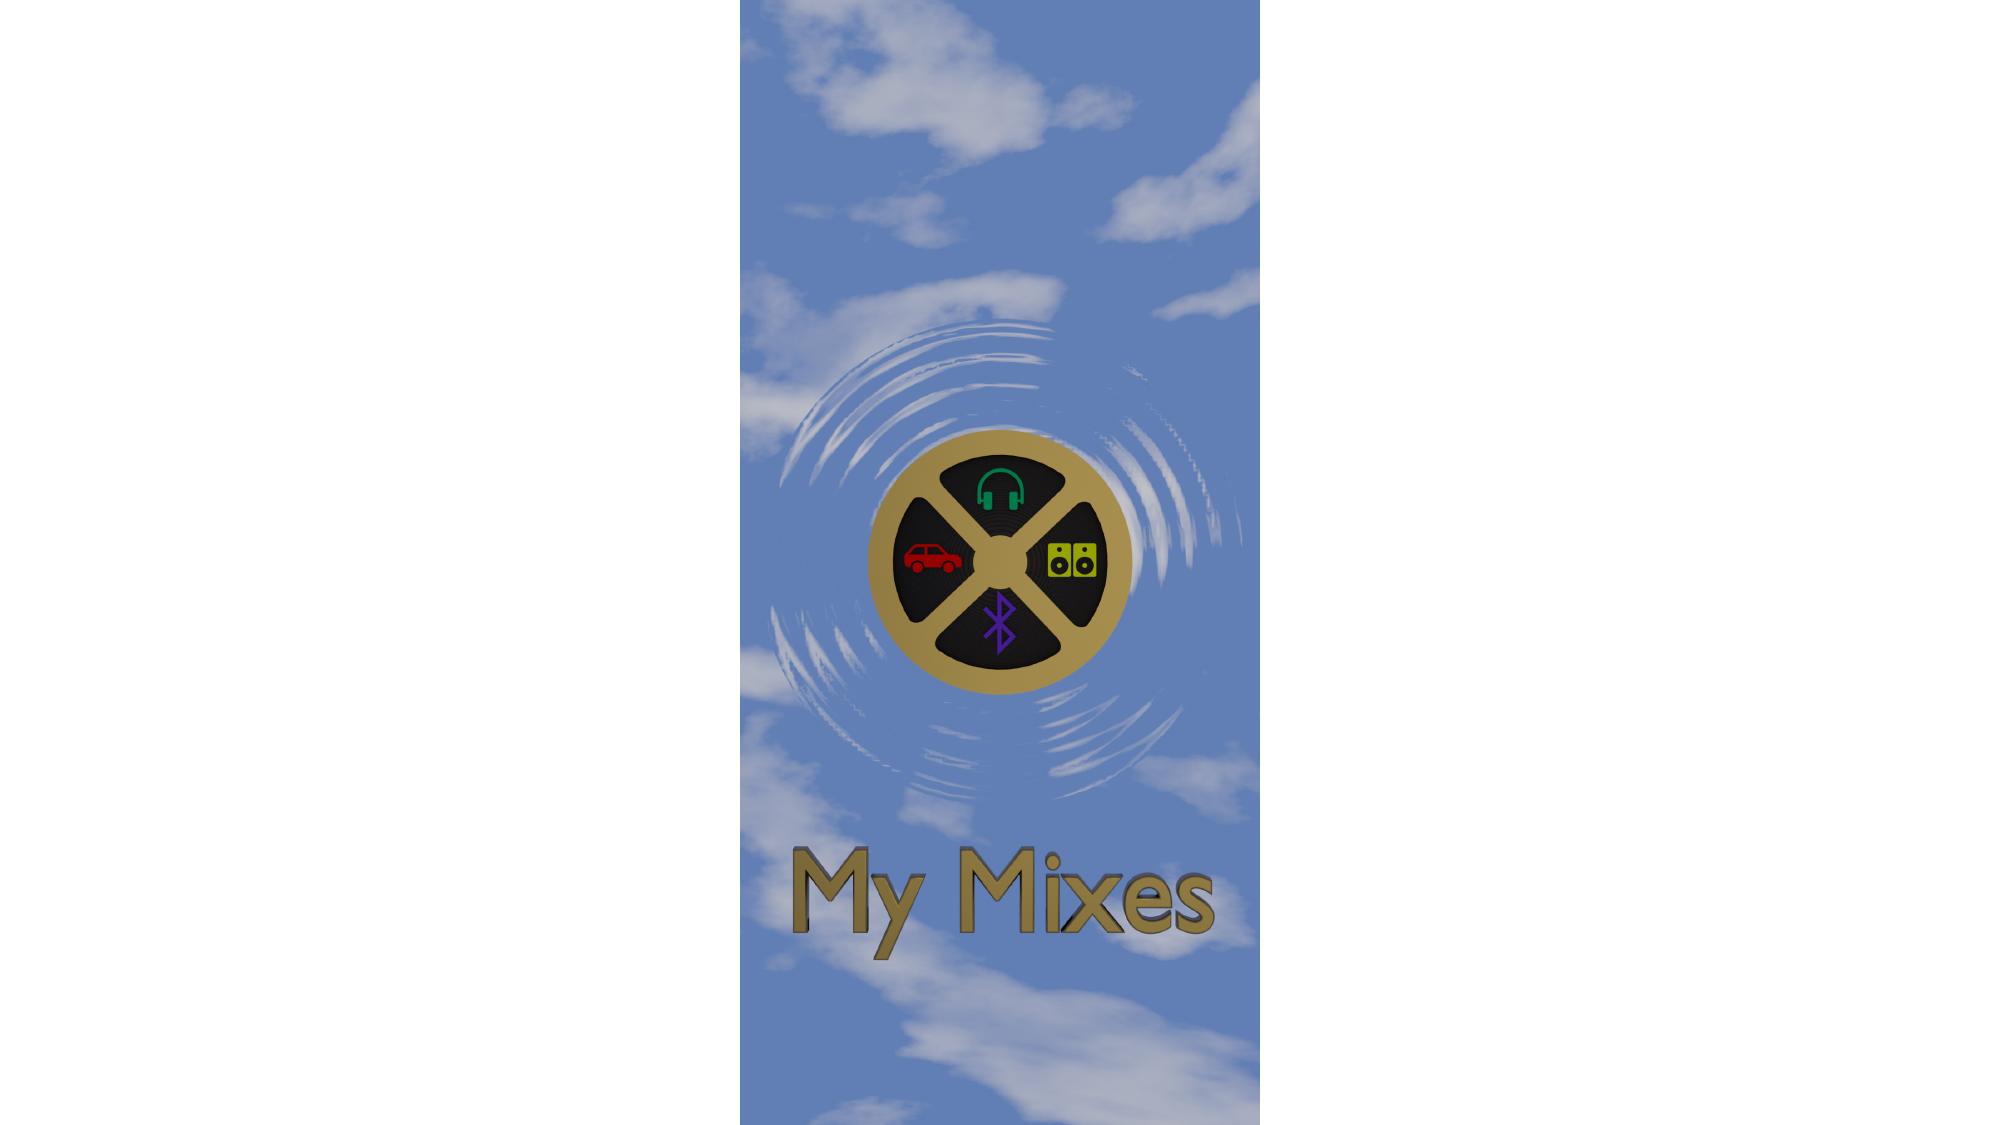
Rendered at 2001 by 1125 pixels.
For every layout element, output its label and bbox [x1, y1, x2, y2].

picture [739, 0, 1260, 1125]
